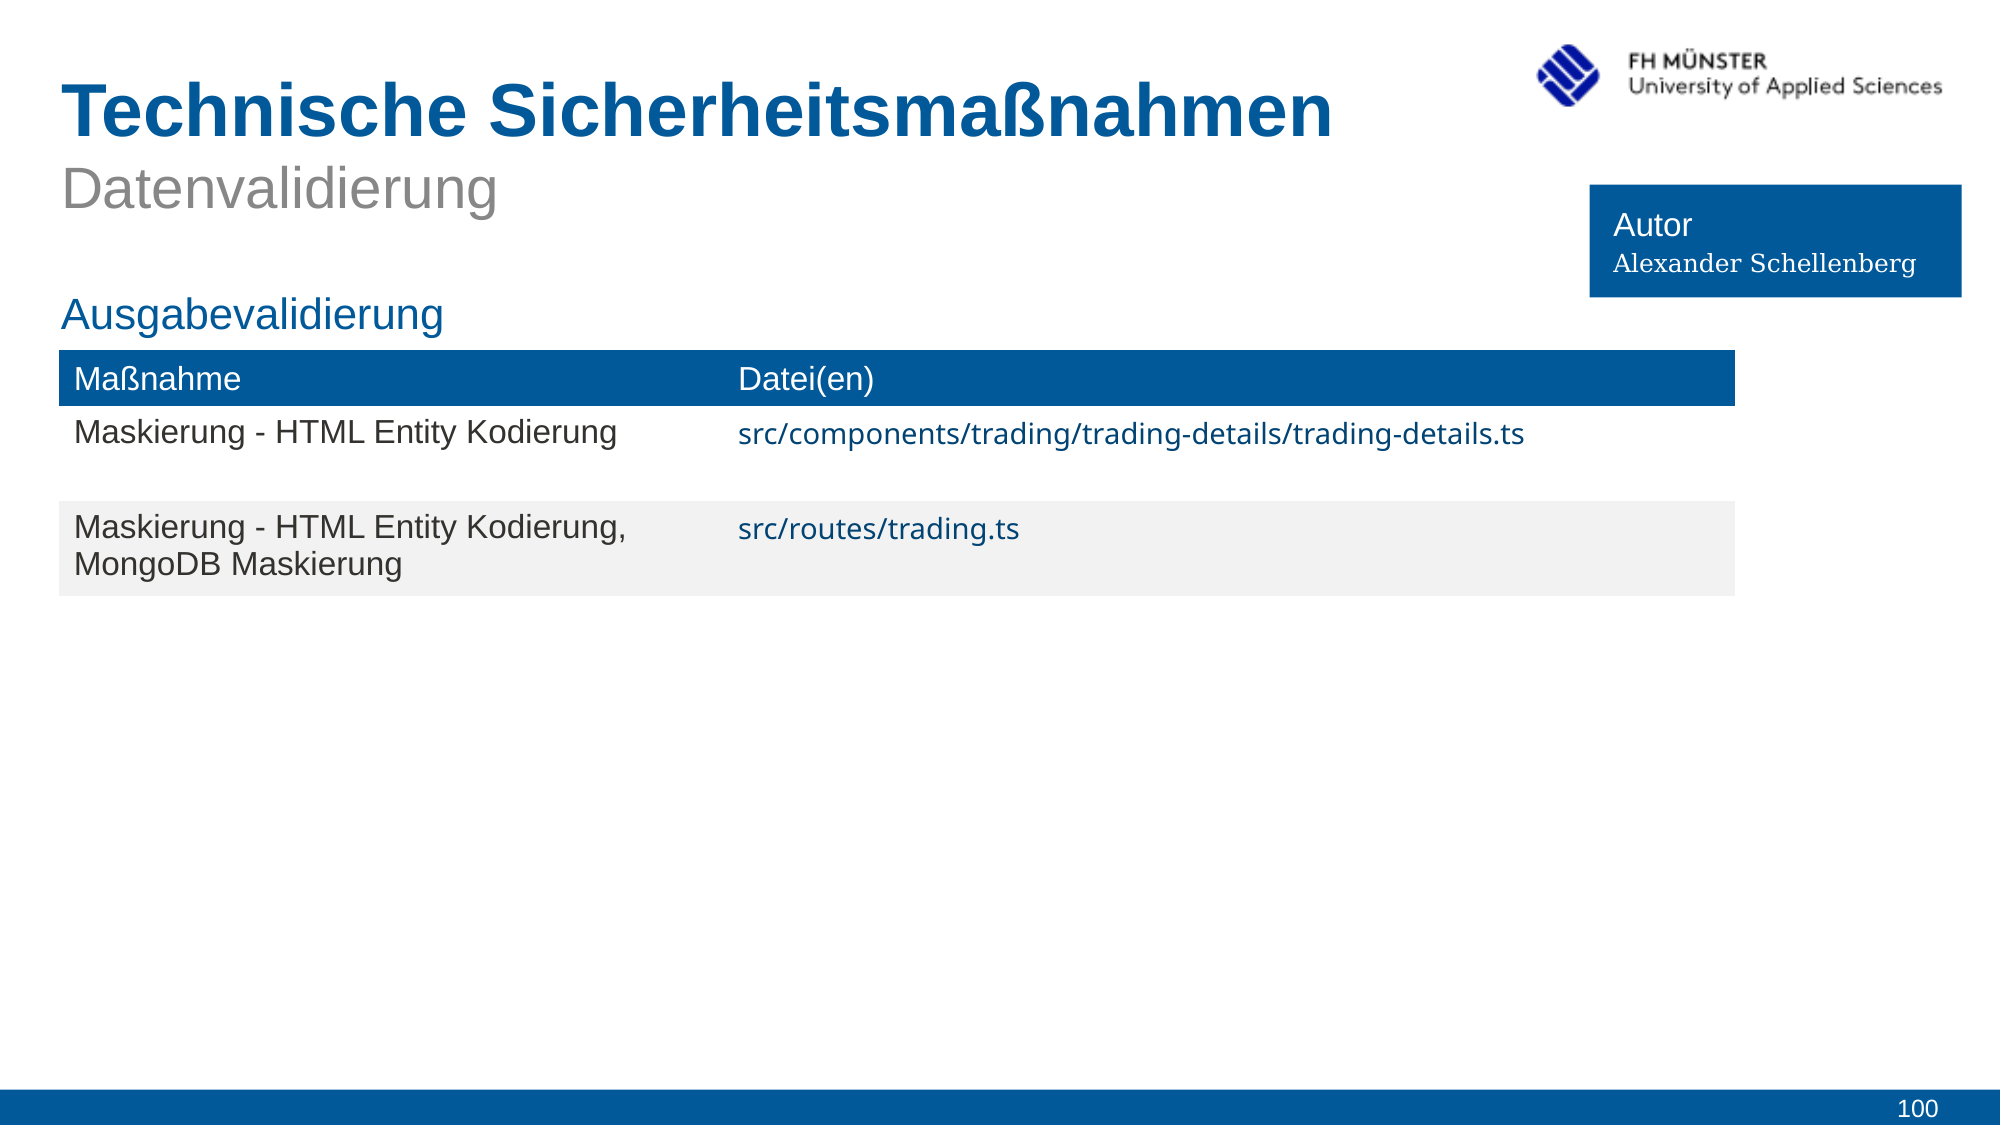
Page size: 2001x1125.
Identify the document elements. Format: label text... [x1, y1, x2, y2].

text_box Autor [1613, 203, 1939, 243]
table_header Datei(en) [723, 350, 1735, 406]
table_header Maßnahme [59, 350, 723, 406]
table_cell src/routes/trading.ts [723, 501, 1735, 596]
table_cell src/components/trading/trading-details/trading-details.ts [723, 406, 1735, 501]
text_box Alexander Schellenberg [1613, 248, 1939, 278]
list Datenvalidierung [60, 143, 1508, 226]
text_box [1589, 184, 1962, 298]
table_cell Maskierung - HTML Entity Kodierung, MongoDB Maskierung [59, 501, 723, 596]
text_box Ausgabevalidierung [60, 286, 1508, 339]
table_cell Maskierung - HTML Entity Kodierung [59, 406, 723, 501]
title Technische Sicherheitsmaßnahmen [60, 61, 1508, 143]
